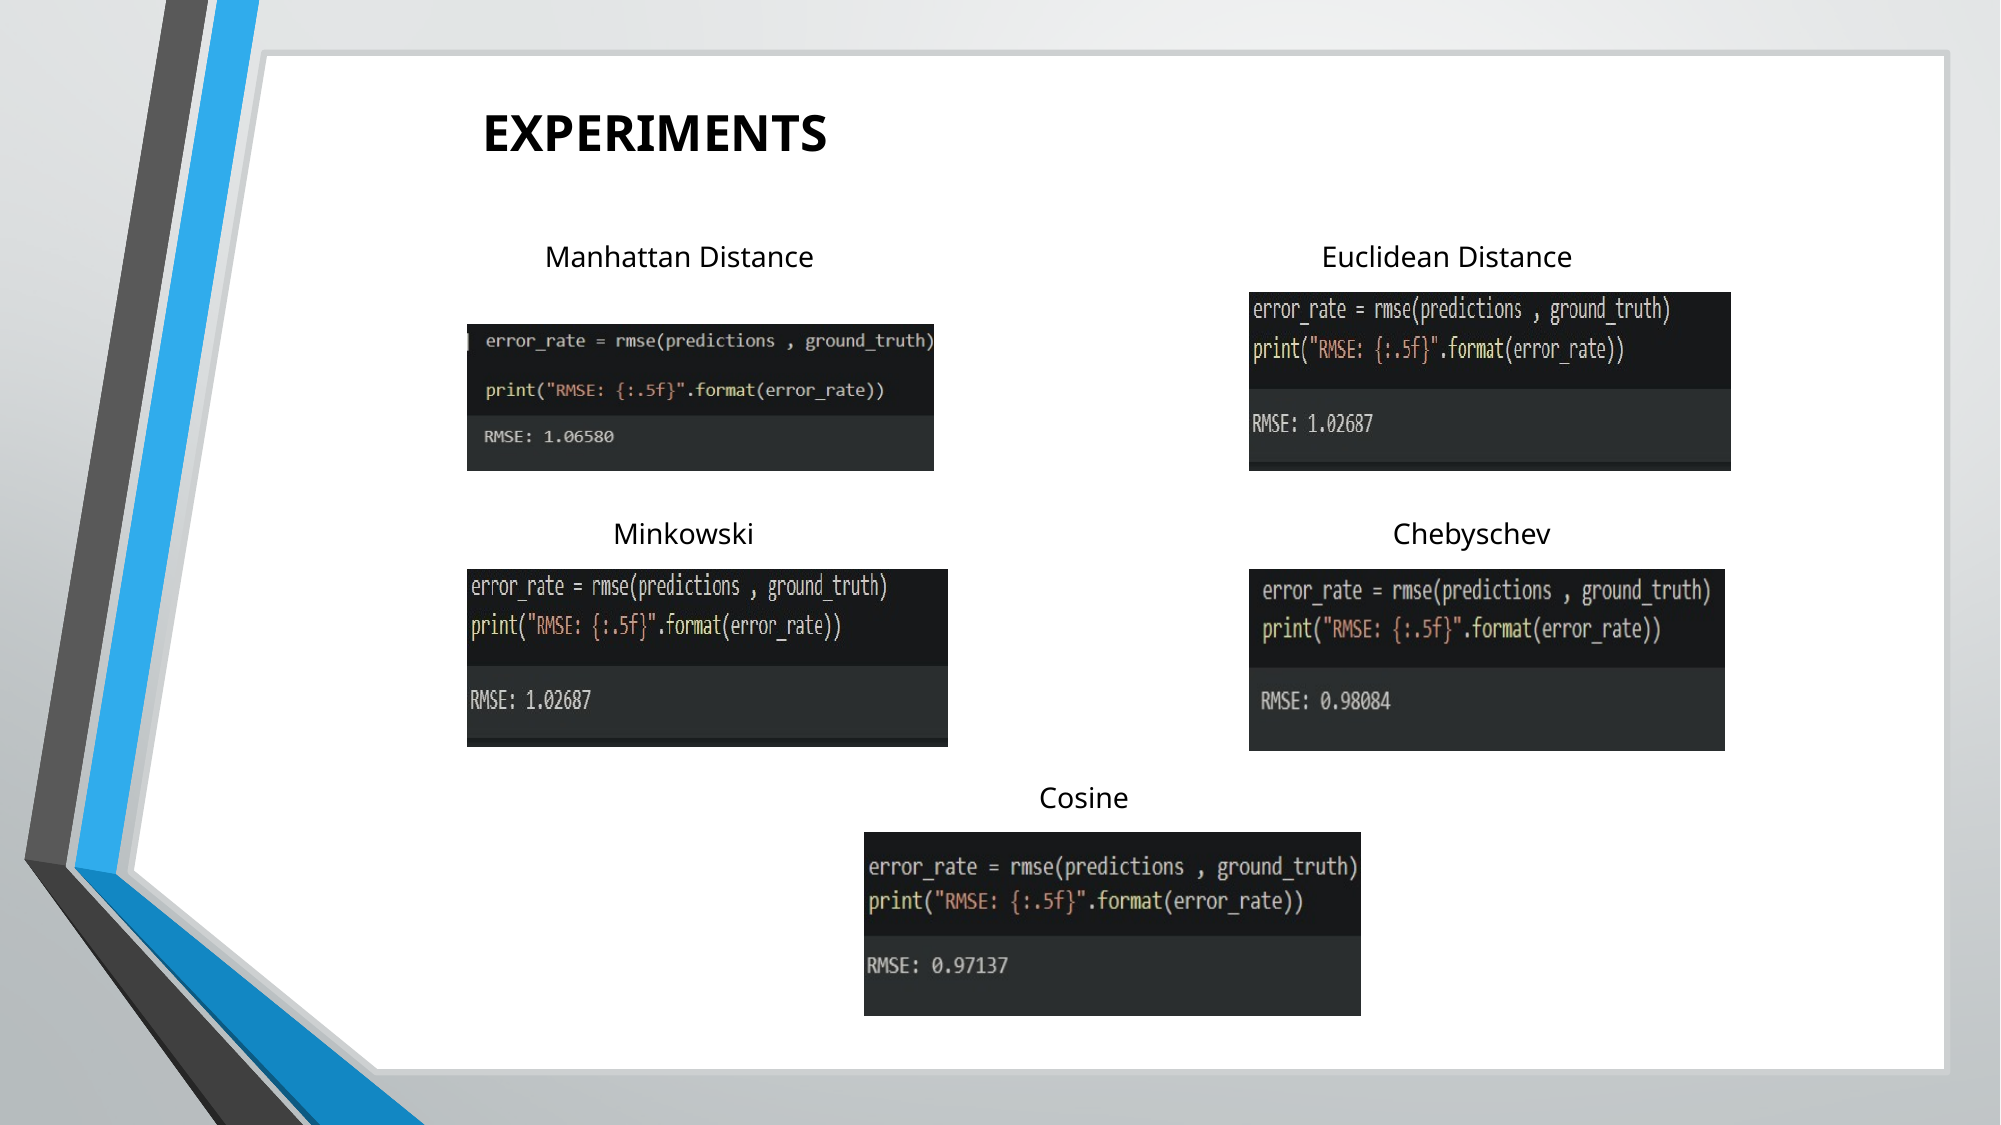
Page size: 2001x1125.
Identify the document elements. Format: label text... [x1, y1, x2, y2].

text_box [425, 51, 1949, 1074]
text_box Manhattan Distance [529, 231, 928, 281]
picture [1249, 292, 1731, 471]
text_box EXPERIMENTS [467, 93, 1261, 169]
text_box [24, 0, 425, 1125]
text_box Minkowski [598, 508, 928, 558]
picture [467, 568, 948, 748]
text_box Cosine [1024, 772, 1475, 823]
picture [864, 832, 1361, 1016]
picture [466, 324, 934, 471]
text_box Chebyschev [1377, 508, 1749, 558]
picture [1249, 569, 1725, 751]
text_box Euclidean Distance [1306, 231, 1711, 281]
